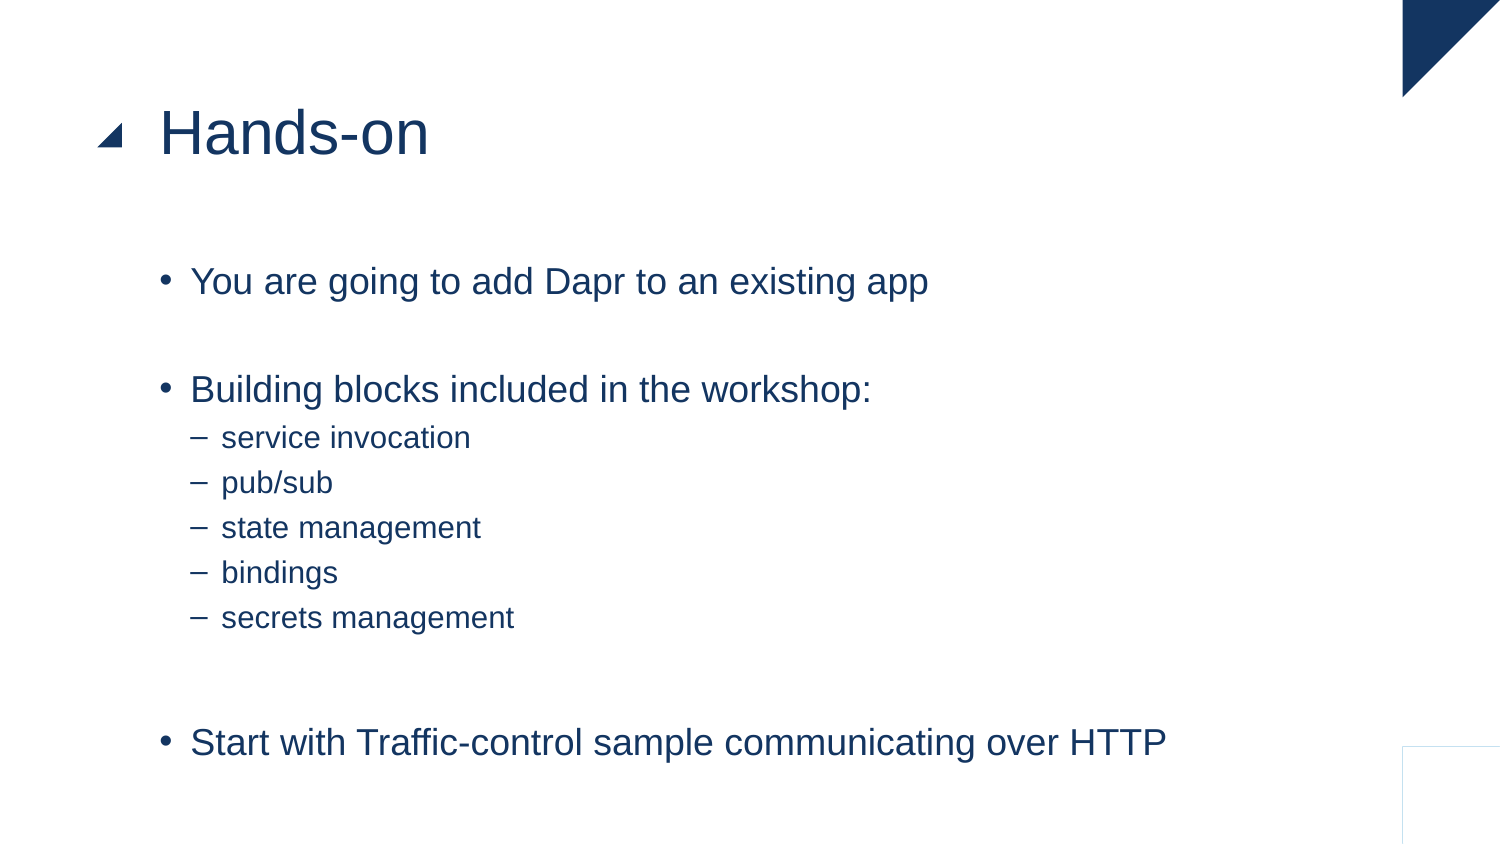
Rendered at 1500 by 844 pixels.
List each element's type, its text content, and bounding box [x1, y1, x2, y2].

title Hands-on [159, 88, 1373, 247]
list You are going to add Dapr to an existing app Building blocks included in the workshop: service invocation pub/sub state management bindings secrets management Start with Traffic-control sample communicating over HTTP [159, 247, 1373, 834]
